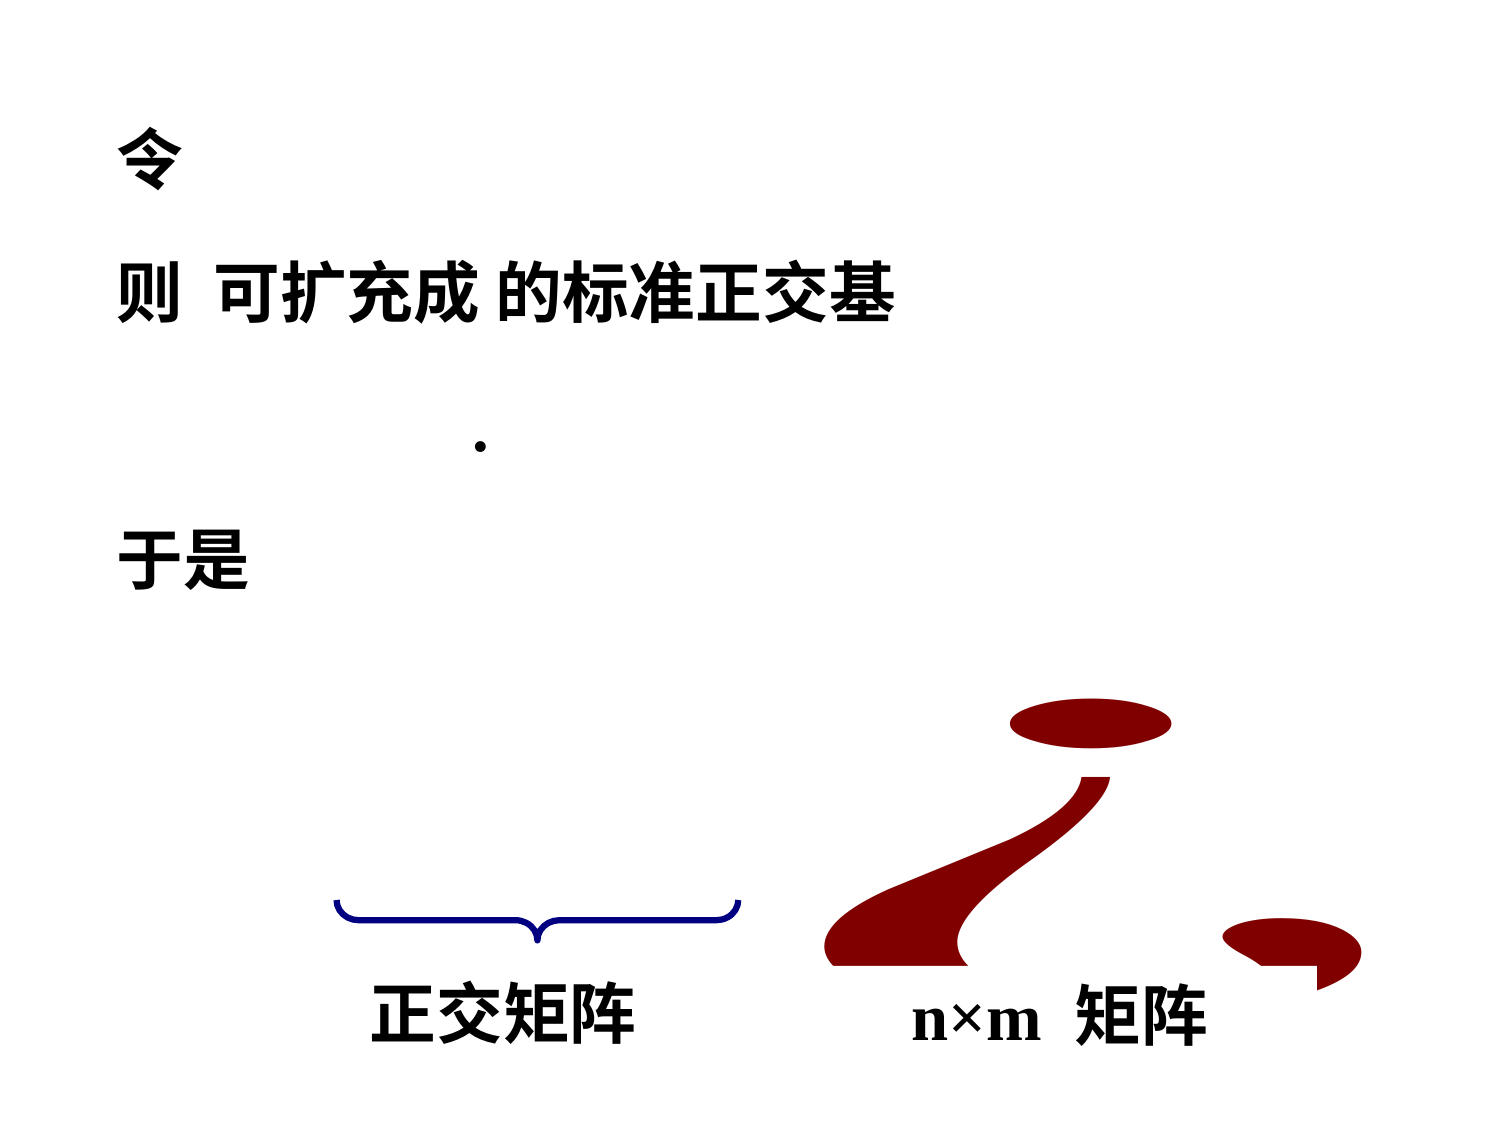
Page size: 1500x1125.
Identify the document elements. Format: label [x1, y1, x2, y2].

text_box [336, 900, 739, 941]
